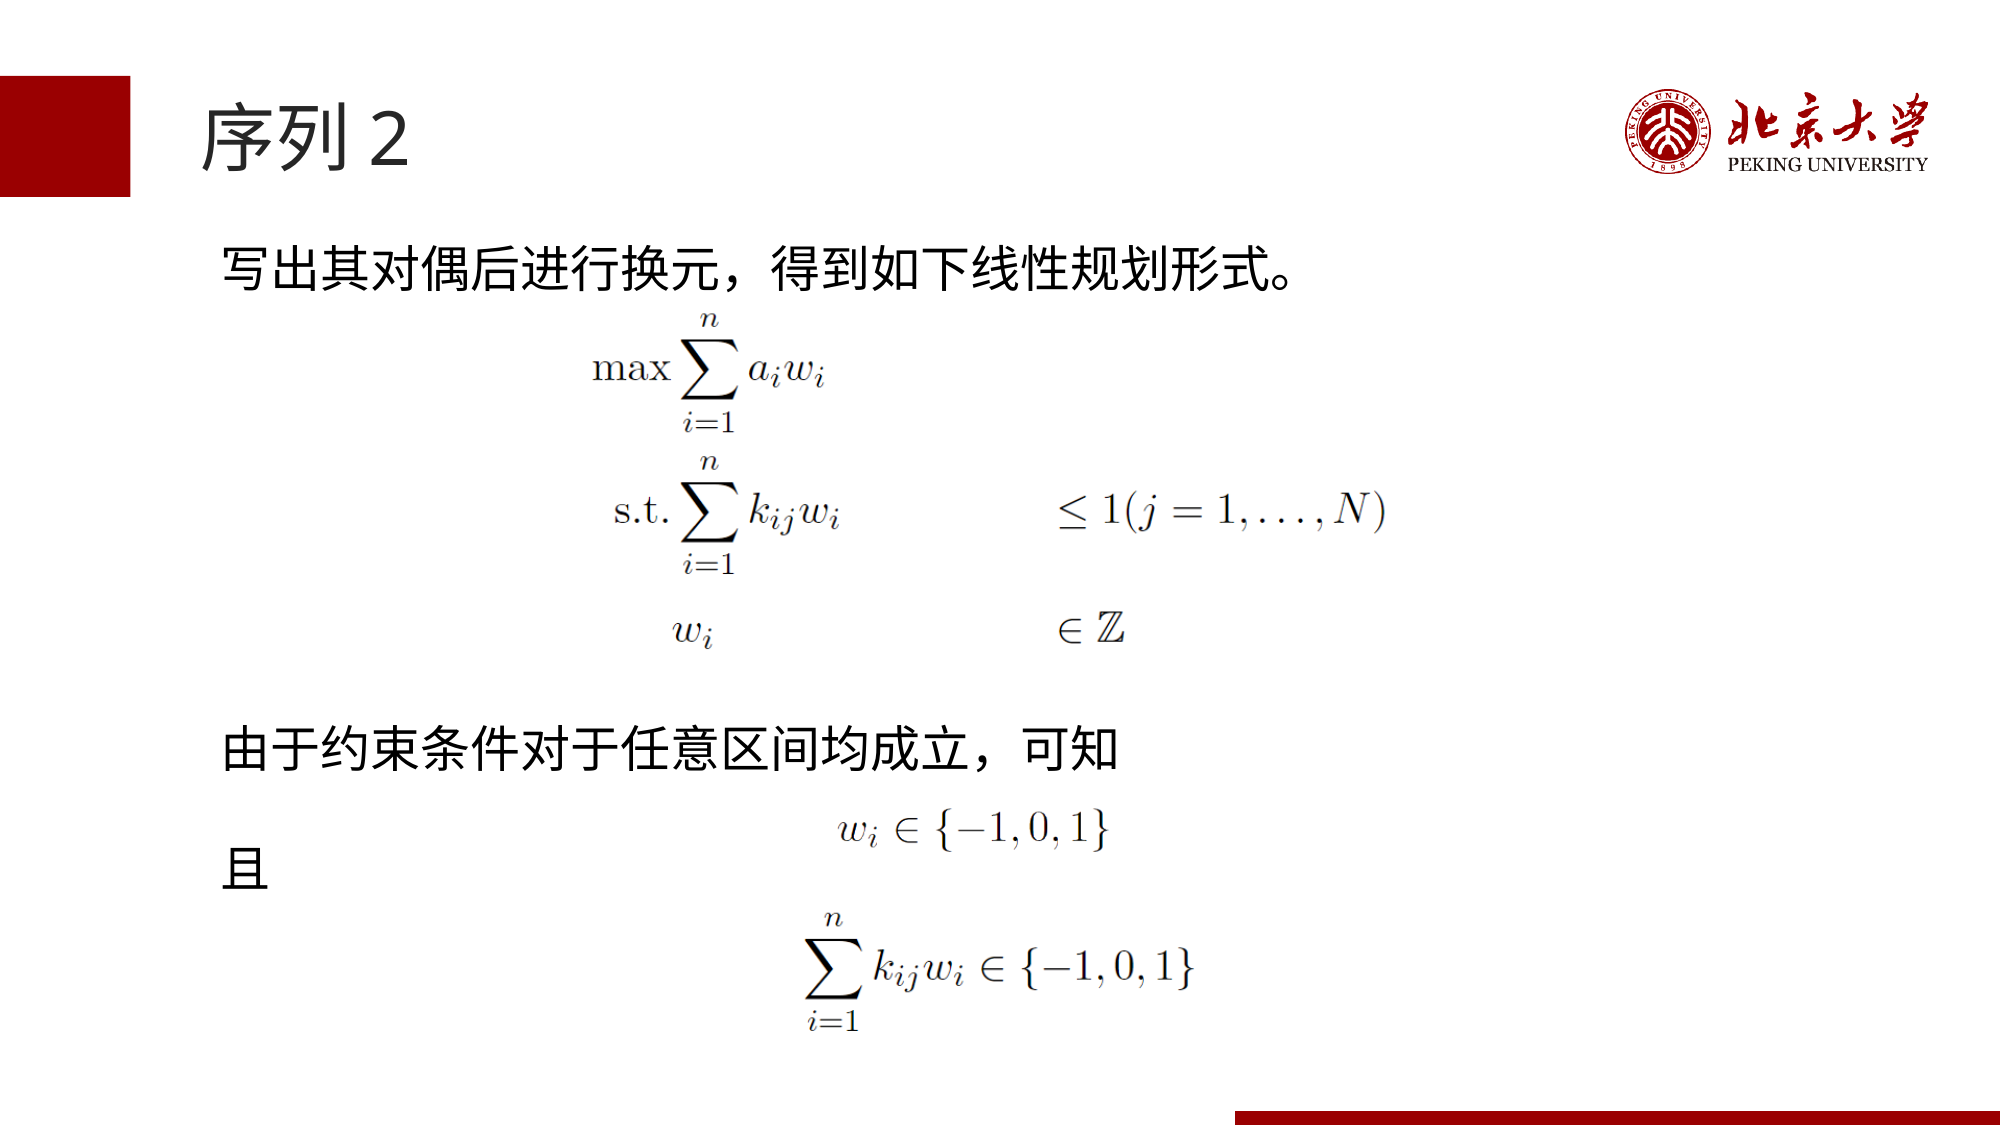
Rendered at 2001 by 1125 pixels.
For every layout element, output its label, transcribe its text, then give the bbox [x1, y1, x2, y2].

picture [809, 785, 1128, 872]
text_box 序列2 [186, 83, 752, 189]
picture [578, 303, 1422, 672]
text_box 写出其对偶后进行换元，得到如下线性规划形式。 由于约束条件对于任意区间均成立，可知 且 [205, 229, 1795, 905]
picture [1625, 89, 1928, 174]
picture [783, 895, 1217, 1054]
text_box [1235, 1111, 2000, 1125]
text_box [0, 75, 131, 197]
